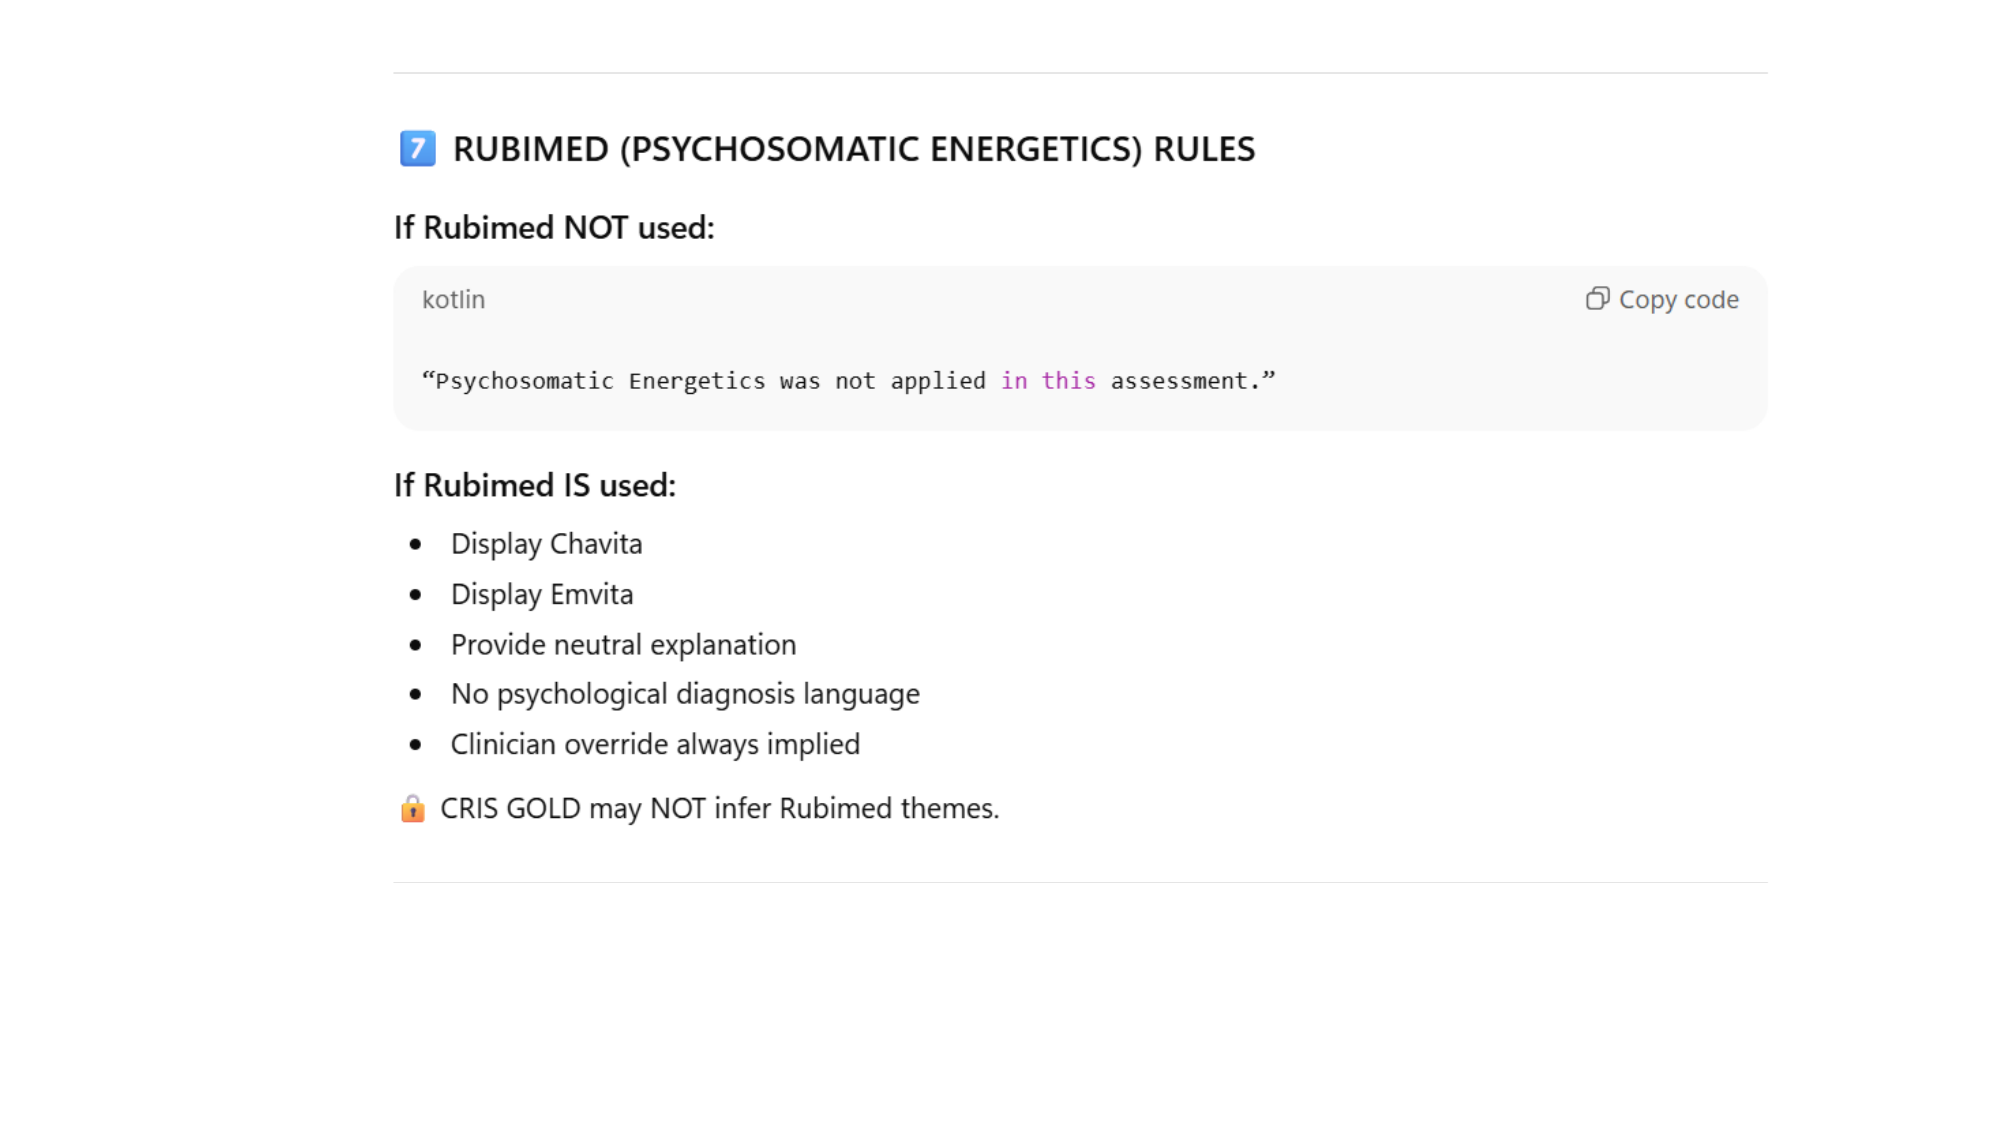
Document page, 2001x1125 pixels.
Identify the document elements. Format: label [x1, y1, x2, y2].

picture [248, 70, 1820, 883]
